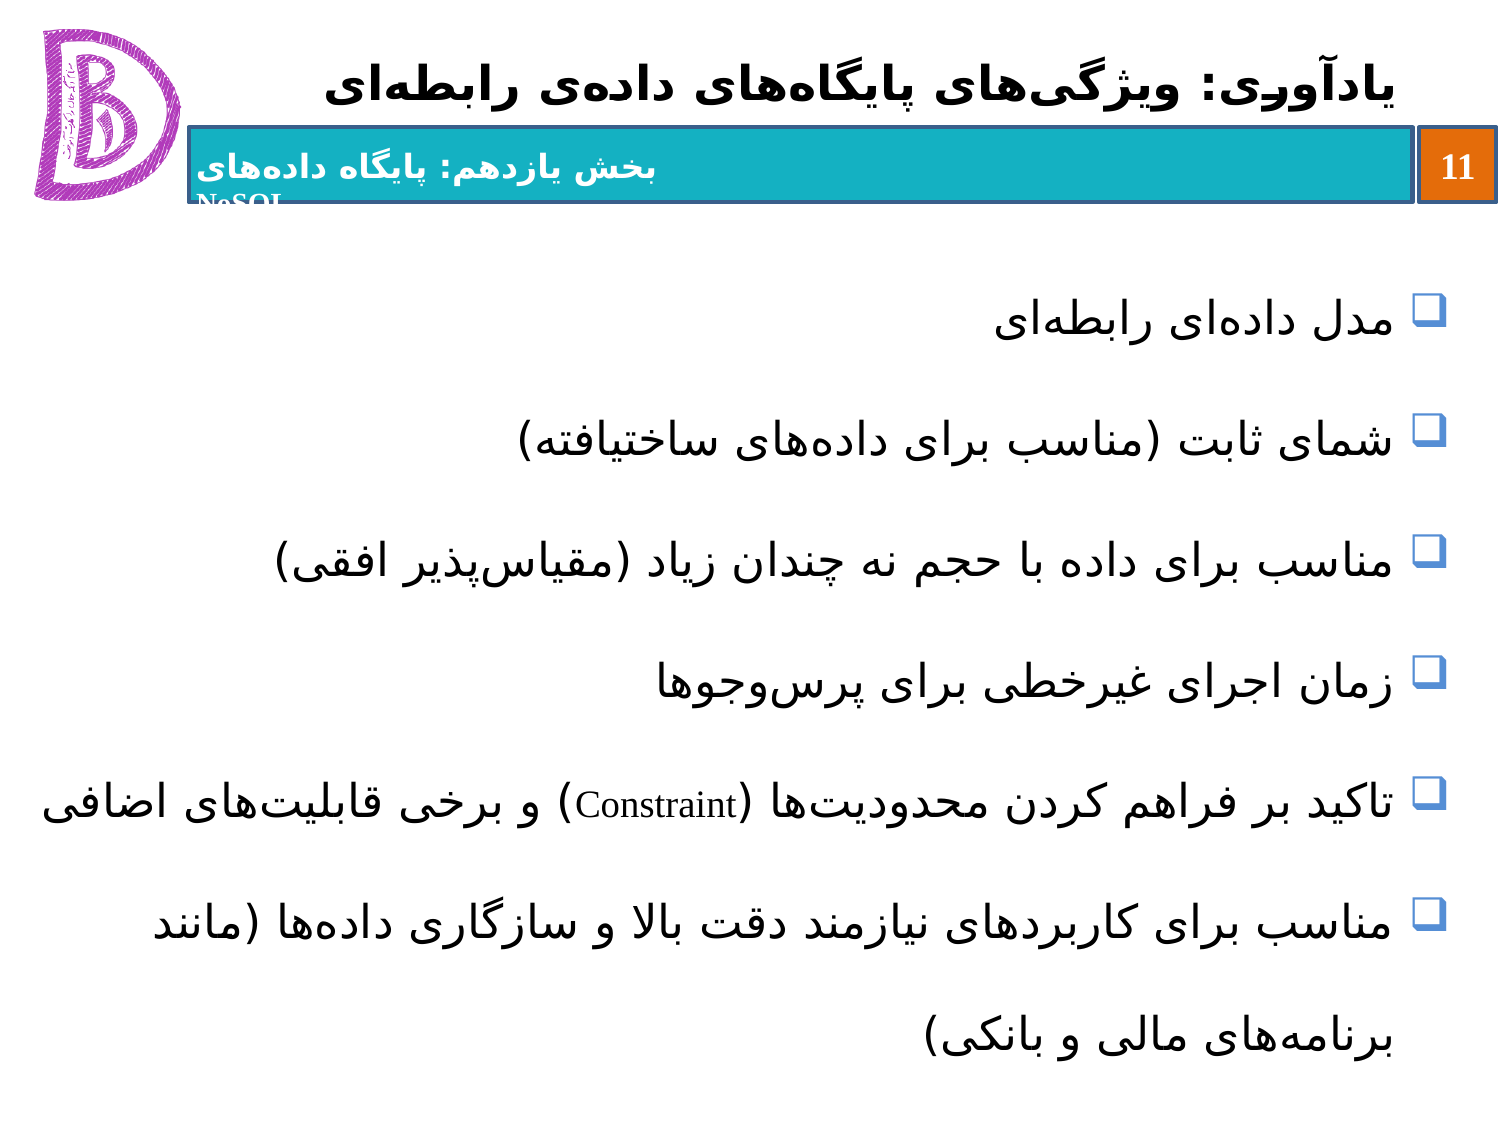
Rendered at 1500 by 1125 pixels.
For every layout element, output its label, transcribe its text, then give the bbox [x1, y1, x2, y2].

picture [12, 21, 202, 212]
title یادآوری: ویژگی‌های پایگاه‌های داده‌ی رابطه‌ای [237, 37, 1413, 125]
list مدل داده‌ای رابطه‌ای شمای ثابت (مناسب برای داده‌های ساختیافته) مناسب برای داده با حجم نه چندان زیاد (مقیاس‌پذیر افقی) زمان اجرای غیرخطی برای پرس‌وجوها تاکید بر فراهم کردن محدودیت‌ها (Constraint) و برخی قابلیت‌های اضافی مناسب برای کاربردهای نیازمند دقت بالا و سازگاری داده‌ها (مانند برنامه‌های مالی و بانکی) [12, 224, 1463, 1088]
